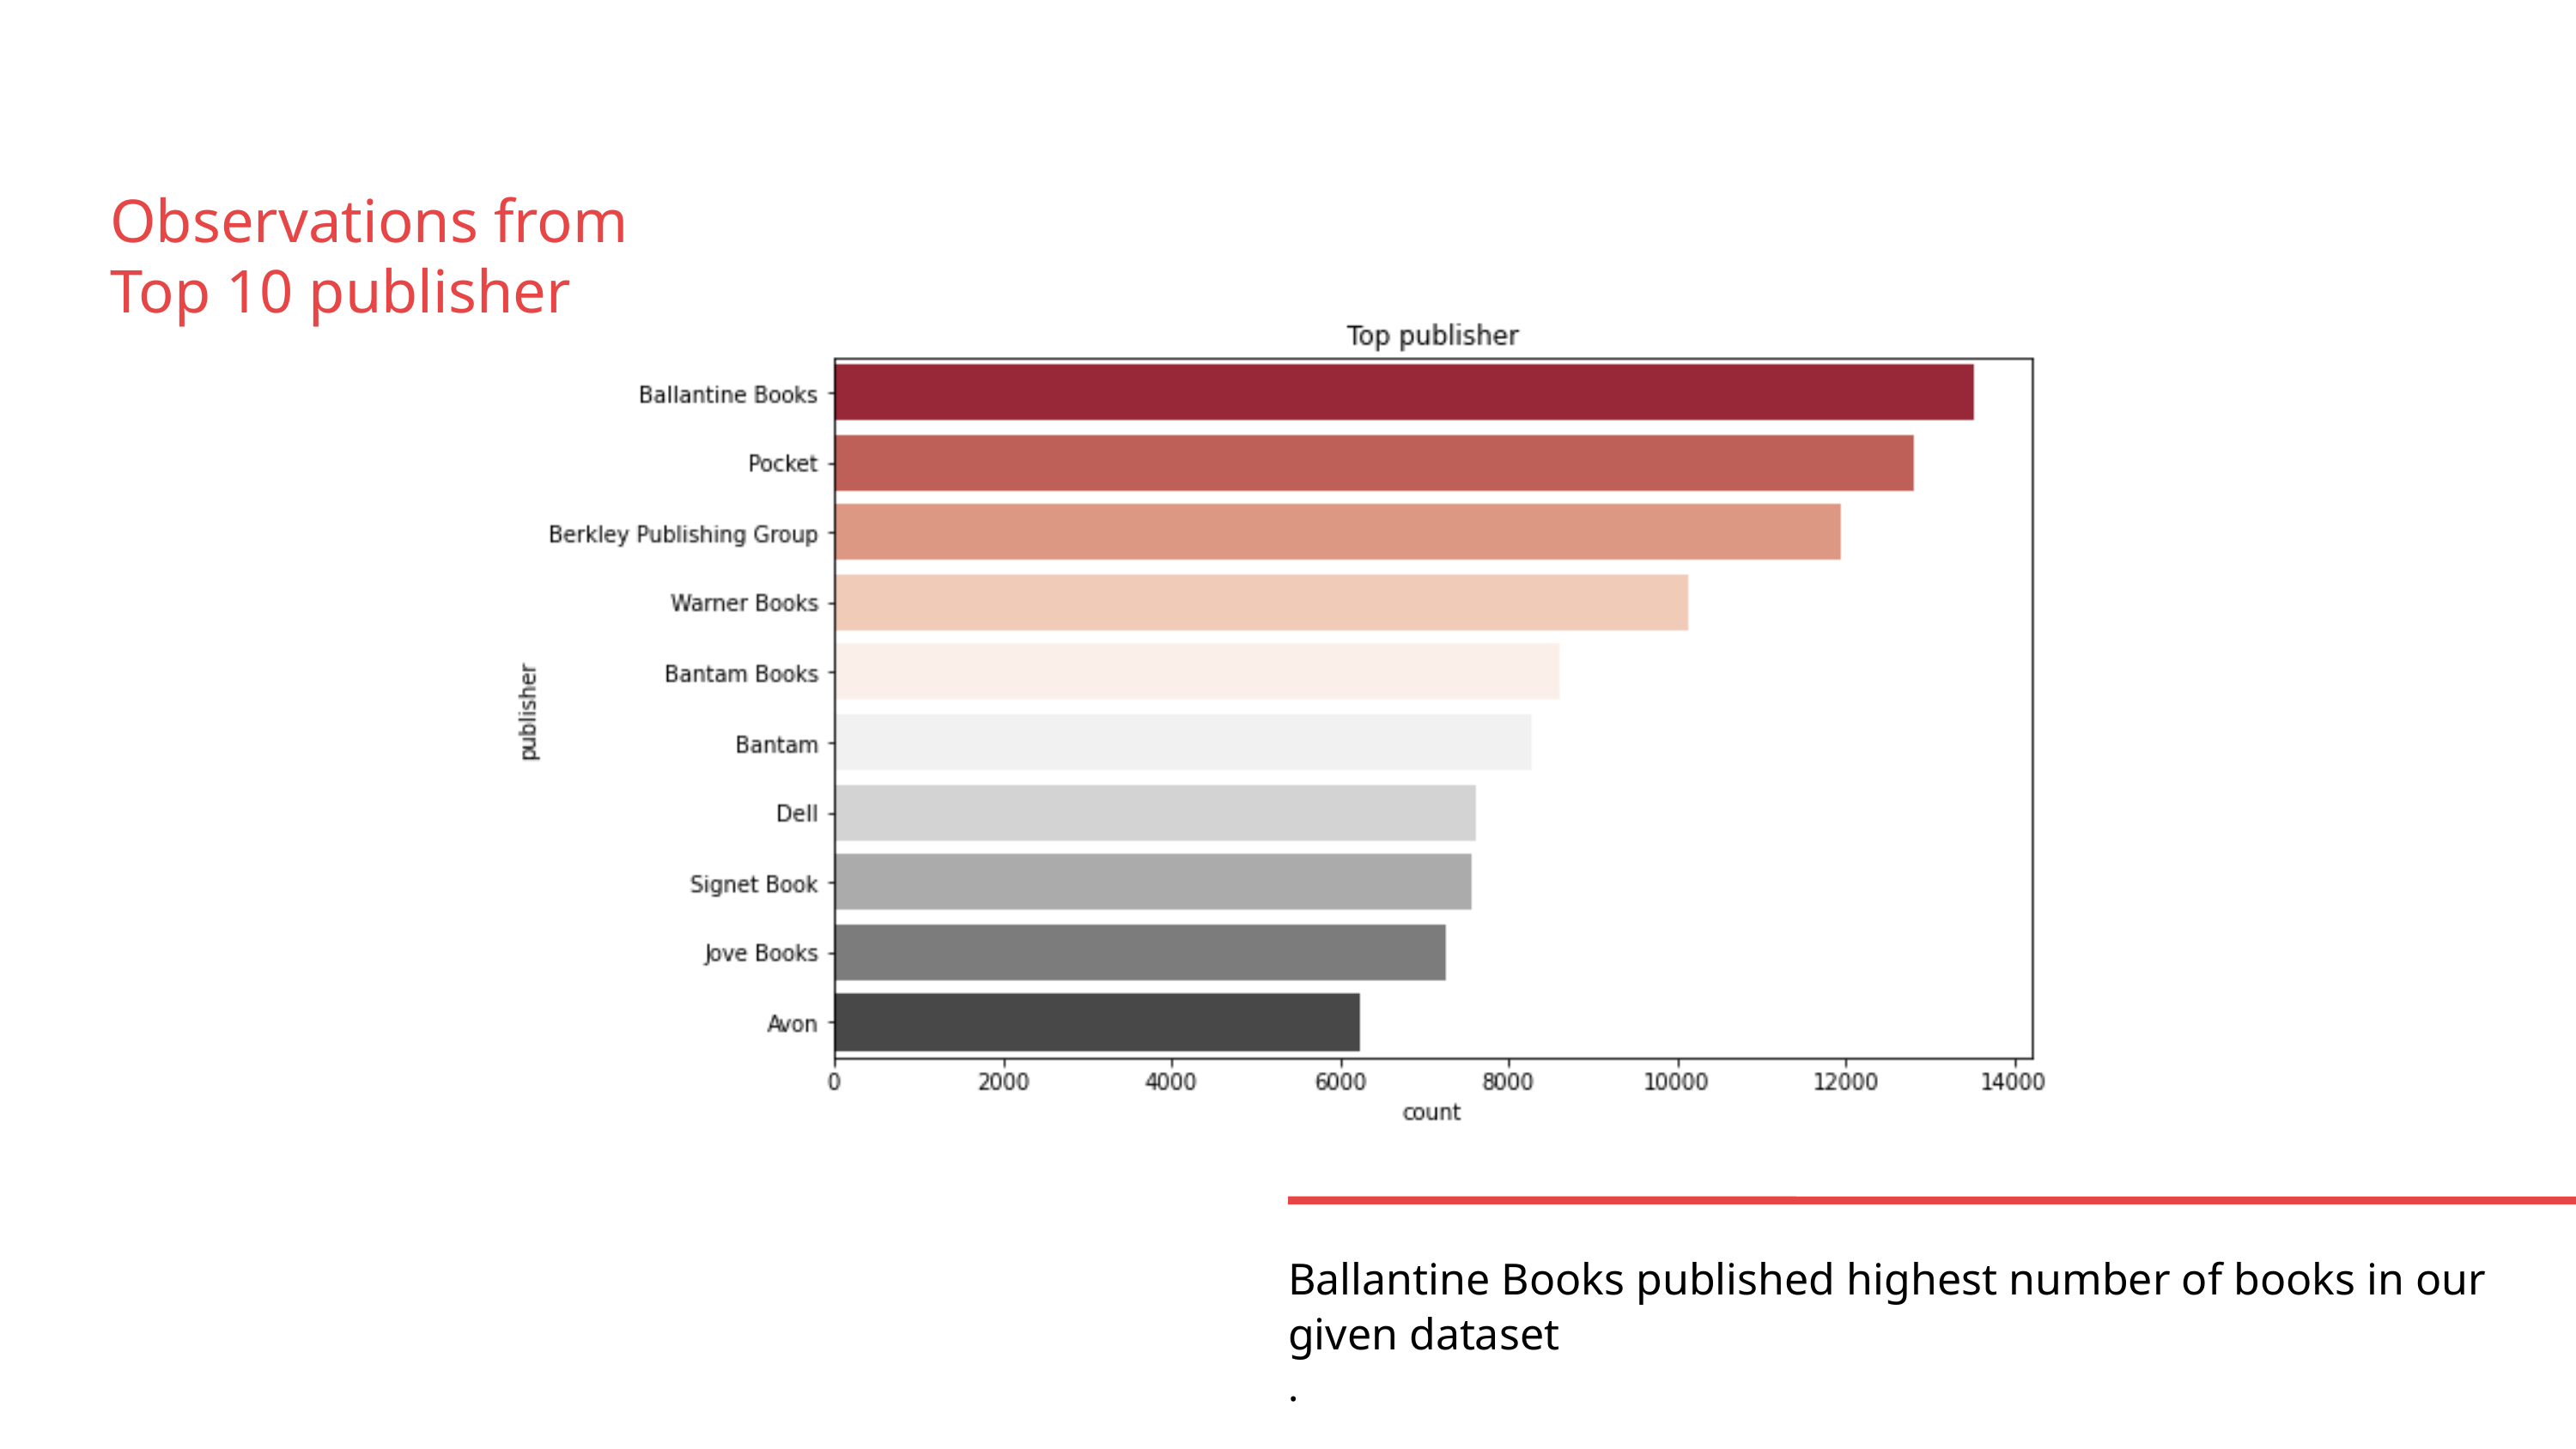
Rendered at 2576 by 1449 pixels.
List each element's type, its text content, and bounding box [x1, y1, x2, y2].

picture [504, 308, 2063, 1140]
text_box Ballantine Books published highest number of books in our given dataset . [1288, 1247, 2576, 1410]
text_box Observations from Top 10 publisher [110, 183, 713, 325]
